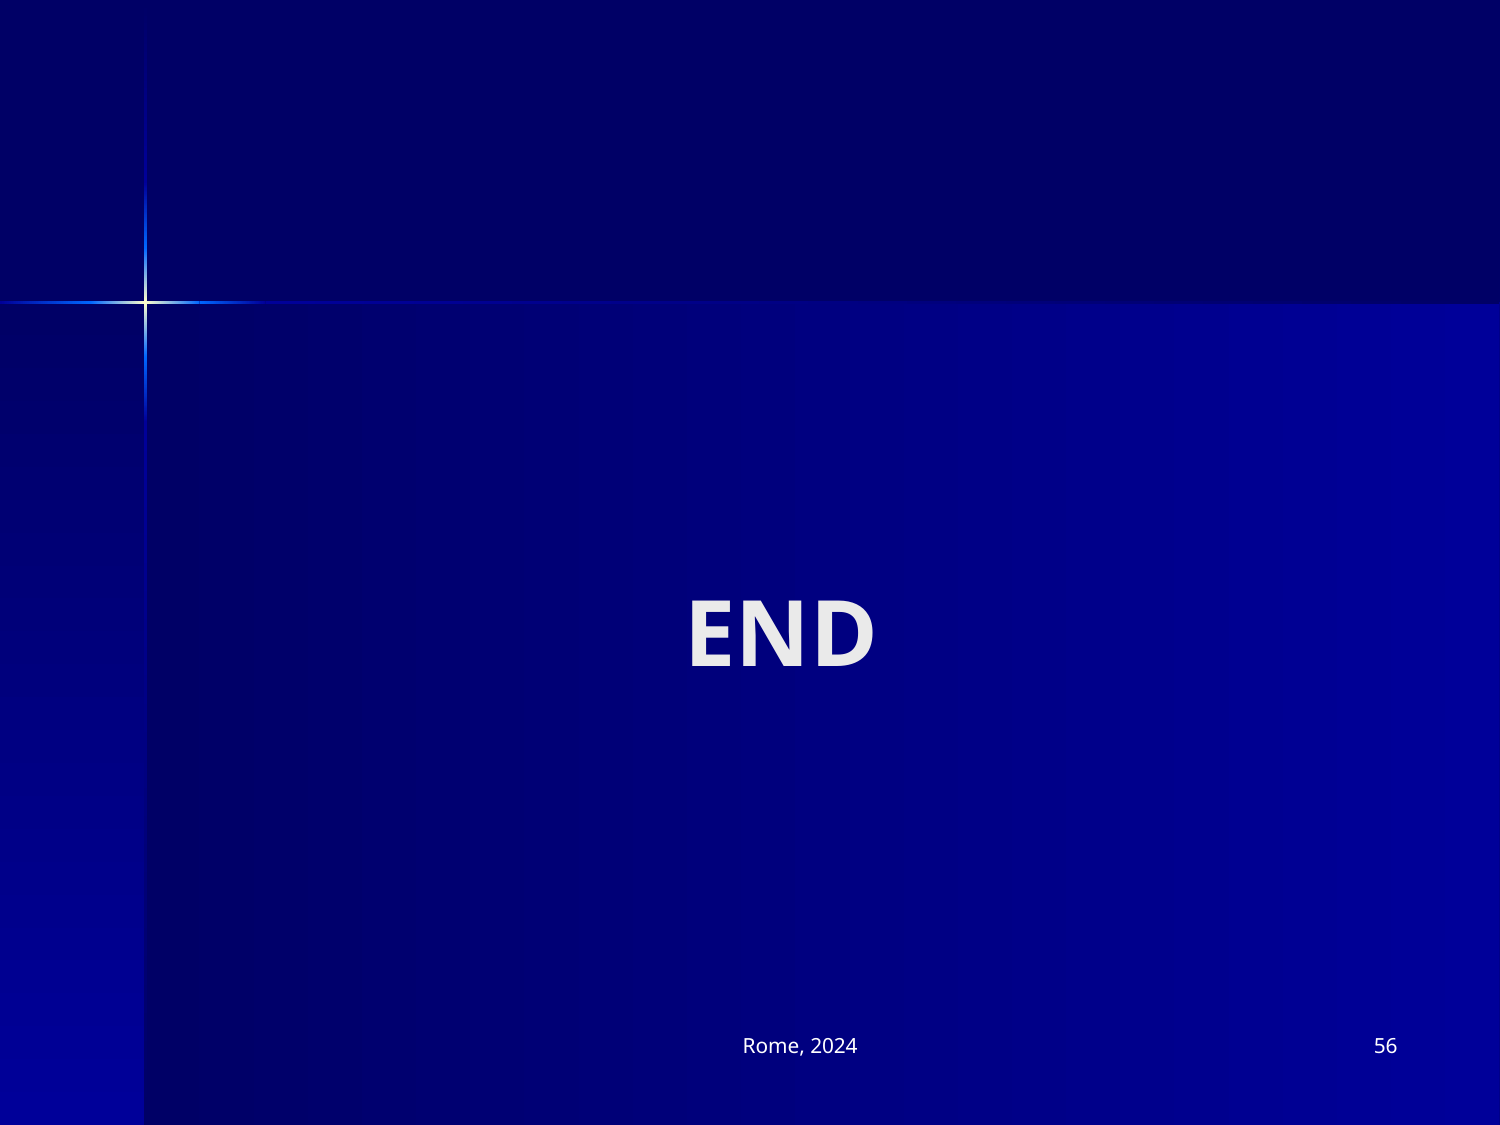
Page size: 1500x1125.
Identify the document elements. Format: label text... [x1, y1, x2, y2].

slide_number 56 [1099, 1024, 1413, 1101]
footer Rome, 2024 [562, 1024, 1038, 1101]
title END [162, 512, 1401, 748]
